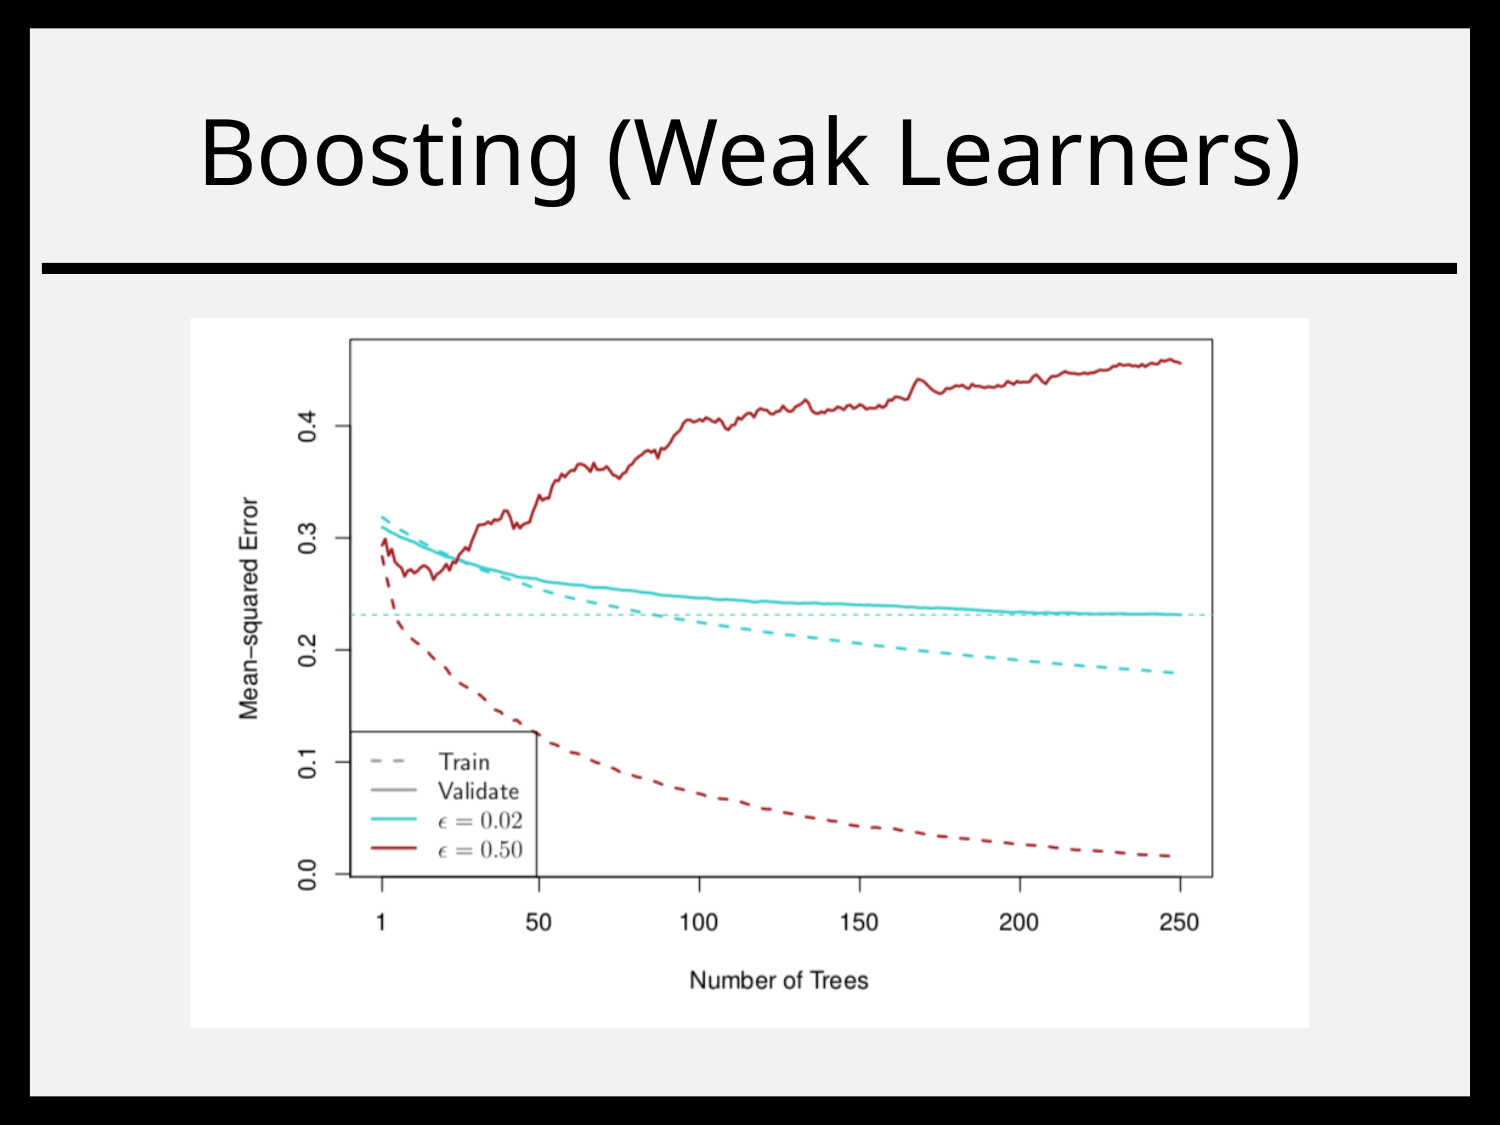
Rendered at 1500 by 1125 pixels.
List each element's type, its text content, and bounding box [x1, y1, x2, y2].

title Boosting (Weak Learners) [147, 38, 1353, 259]
picture [190, 317, 1310, 1029]
